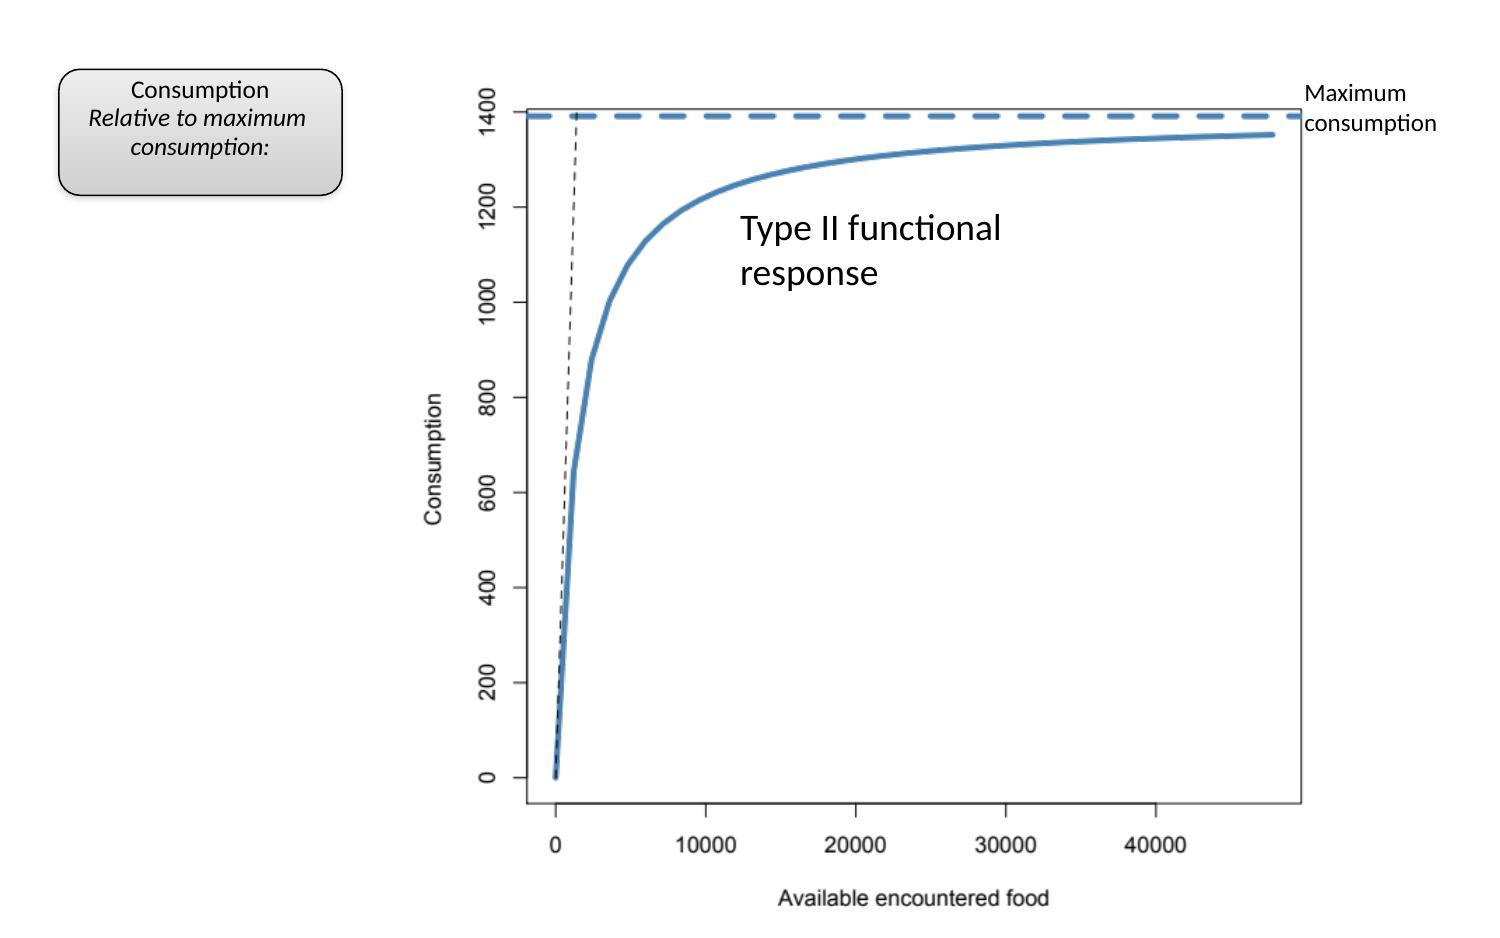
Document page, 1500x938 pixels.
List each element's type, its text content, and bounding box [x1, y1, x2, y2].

picture [417, 0, 1355, 938]
text_box Maximum consumption [1355, 69, 1500, 144]
